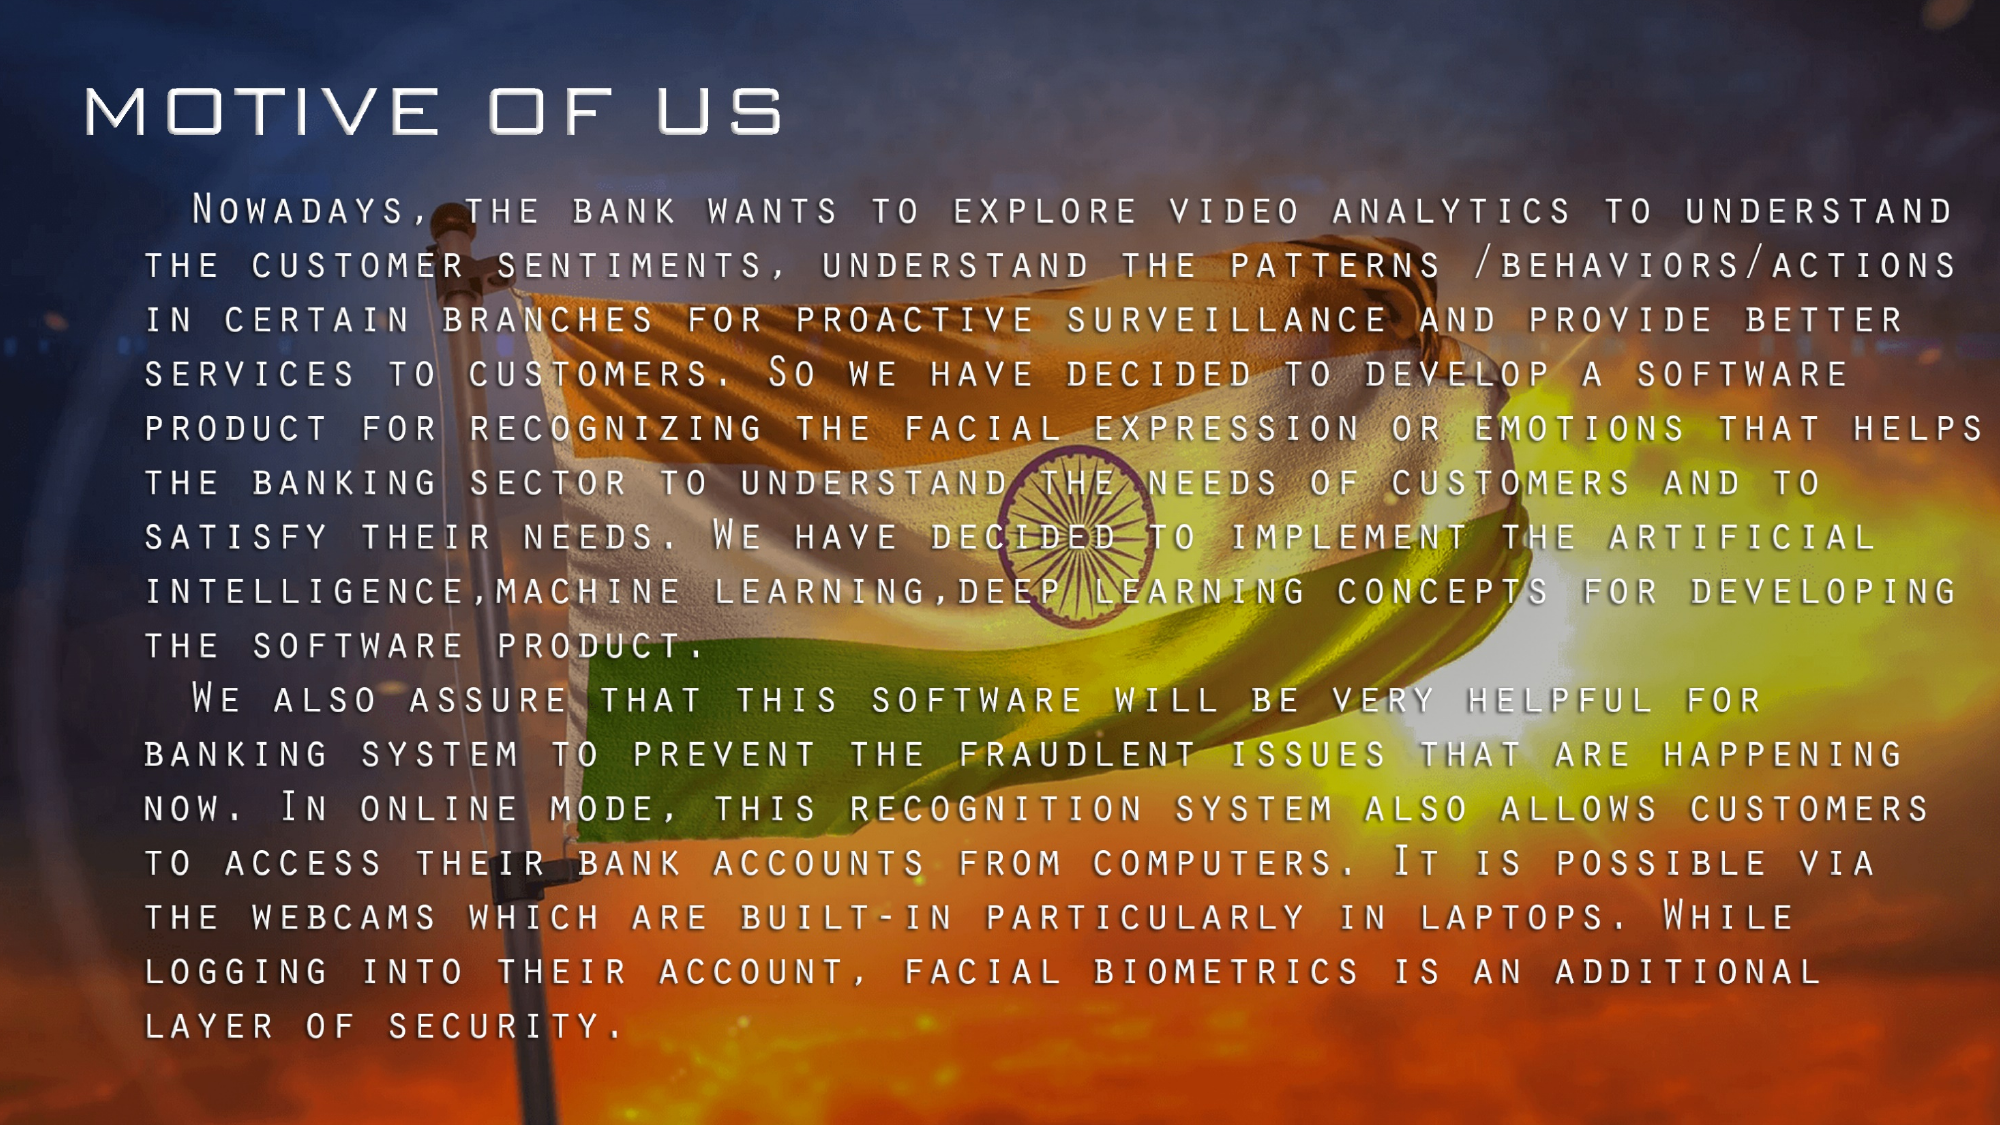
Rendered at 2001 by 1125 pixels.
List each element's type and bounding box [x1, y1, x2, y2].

list [0, 0, 2000, 1125]
